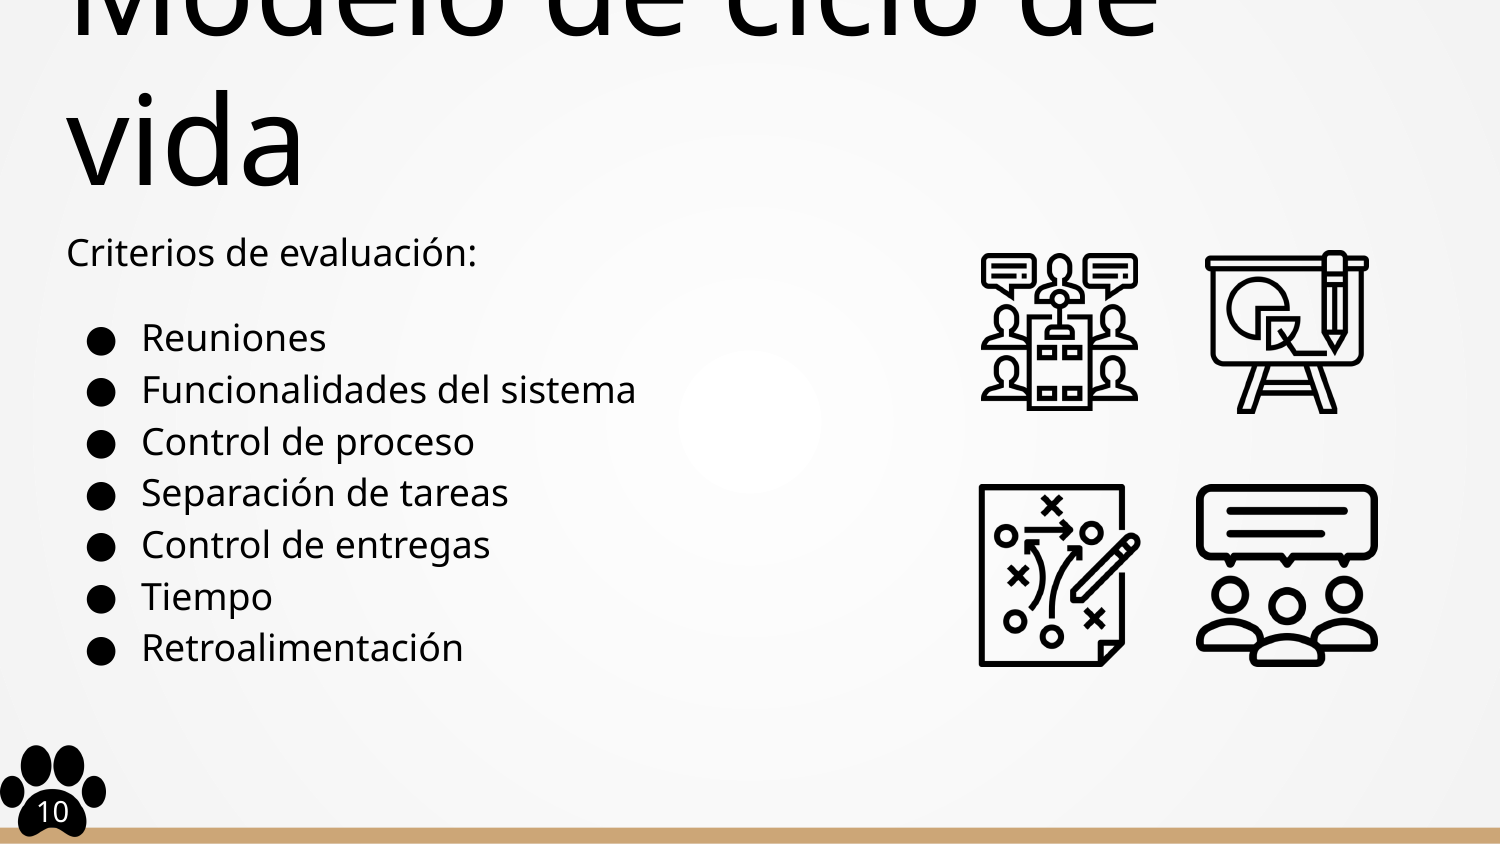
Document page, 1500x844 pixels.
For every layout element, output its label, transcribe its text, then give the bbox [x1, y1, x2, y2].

picture [980, 253, 1138, 411]
picture [968, 484, 1151, 667]
picture [1205, 250, 1369, 414]
list Criterios de evaluación: Reuniones Funcionalidades del sistema Control de proceso Separación de tareas Control de entregas Tiempo Retroalimentación [51, 207, 1449, 758]
picture [1195, 484, 1378, 667]
title Modelo de ciclo de vida [51, 89, 1449, 207]
picture [0, 738, 106, 844]
